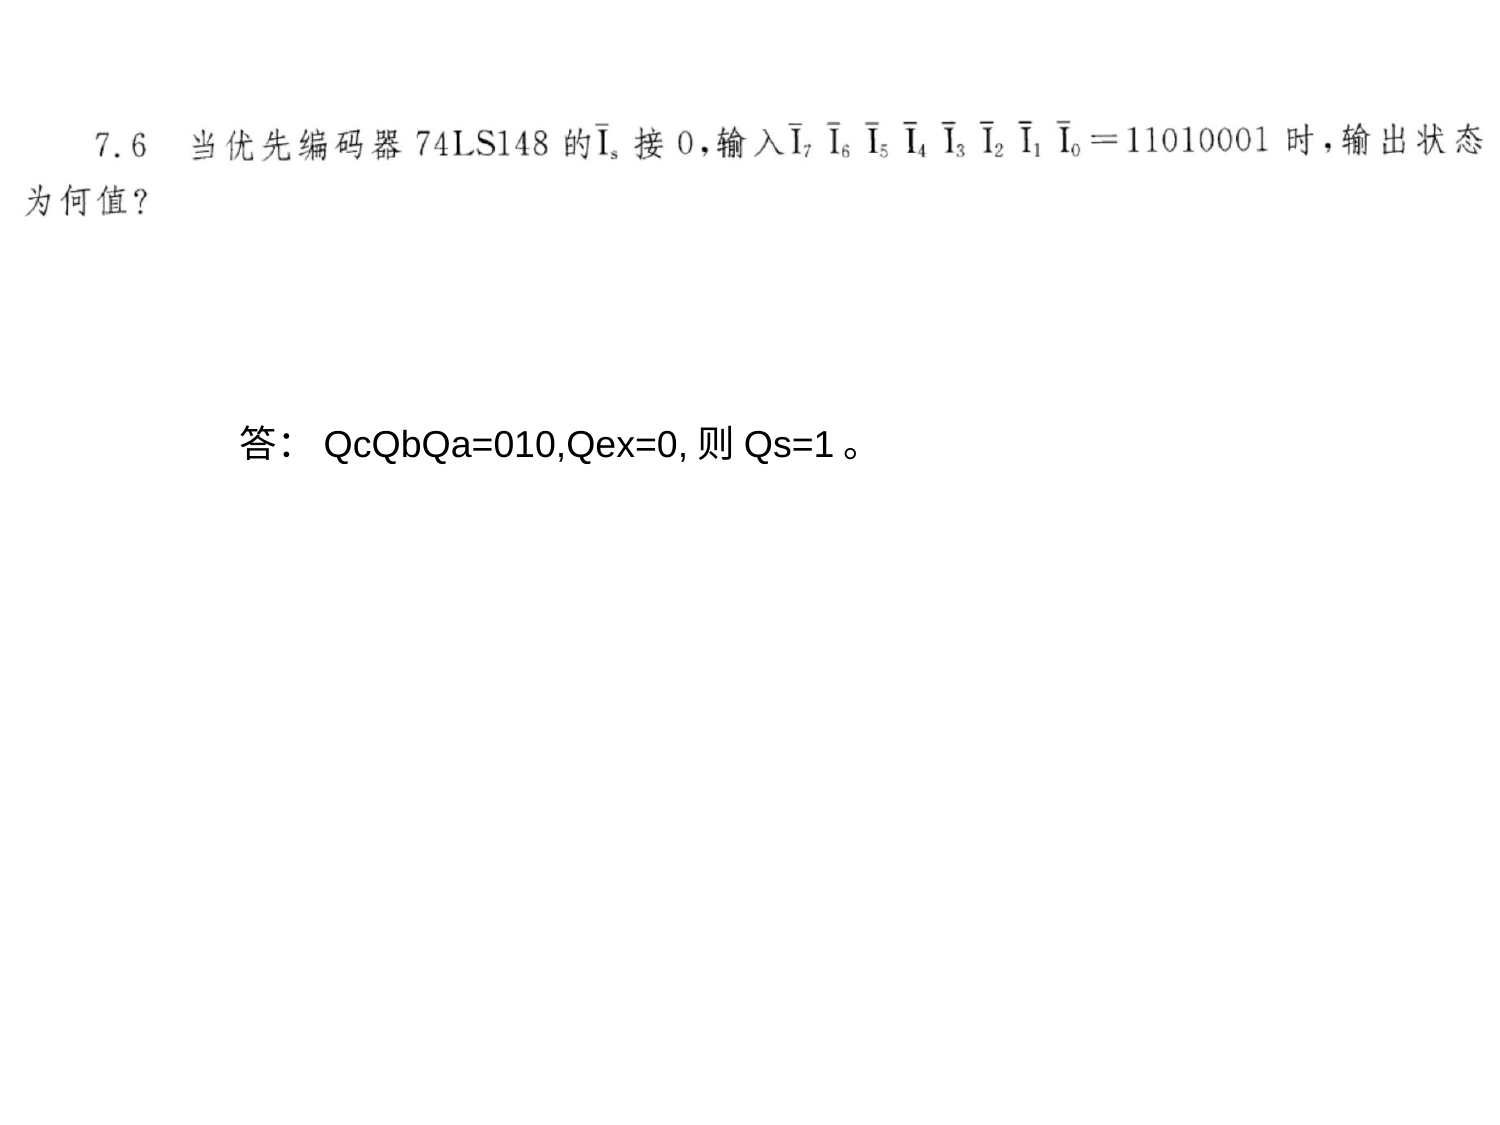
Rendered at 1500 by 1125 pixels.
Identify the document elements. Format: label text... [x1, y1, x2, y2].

picture [0, 112, 1496, 225]
text_box 答：QcQbQa=010,Qex=0,则Qs=1。 [225, 412, 962, 473]
